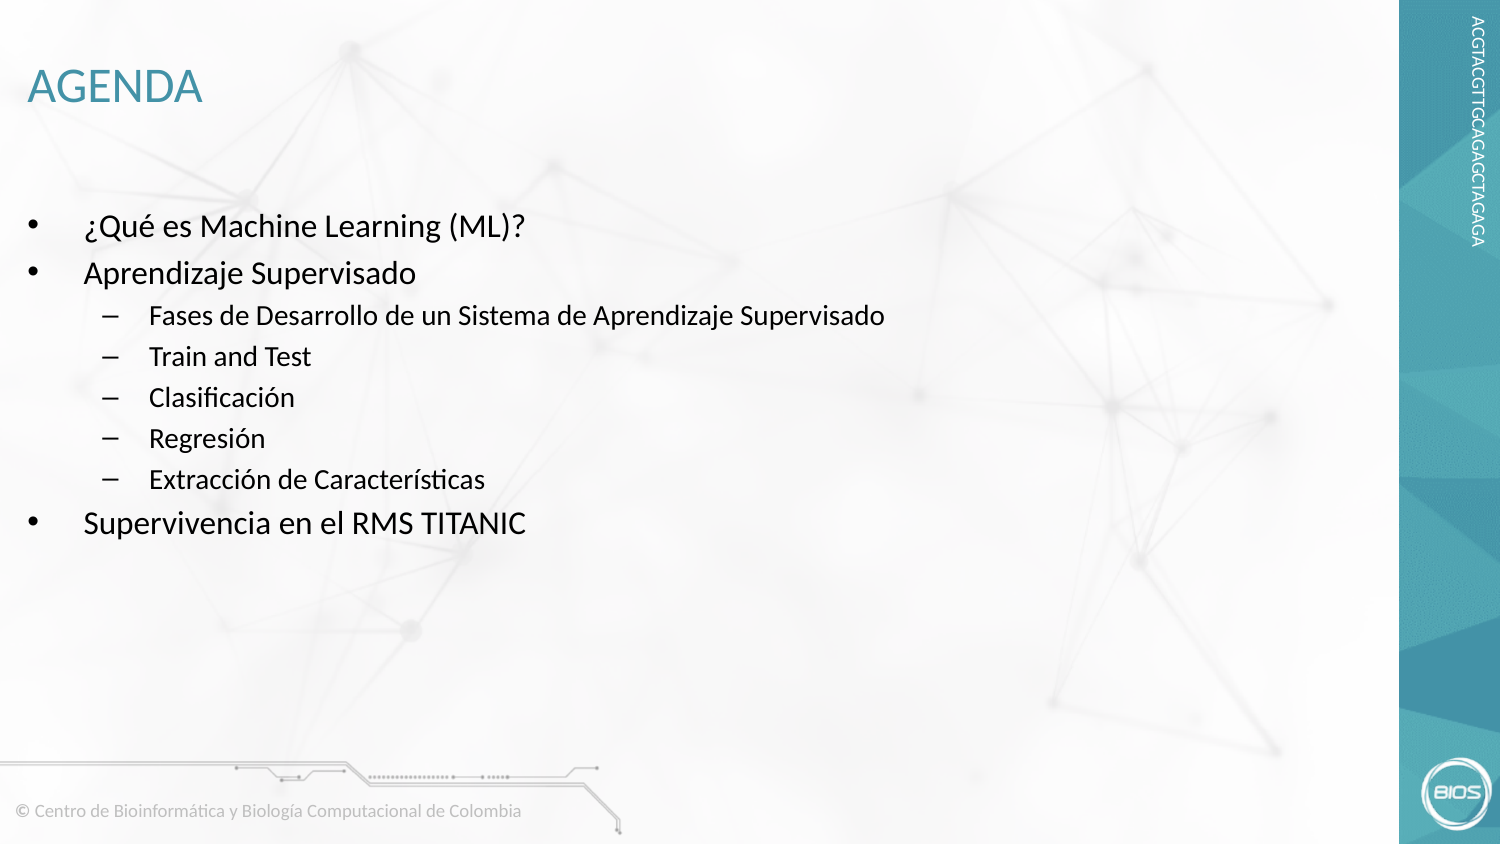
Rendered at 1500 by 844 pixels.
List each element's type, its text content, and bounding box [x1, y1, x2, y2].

picture [0, 0, 1500, 844]
title AGENDA [12, 17, 1363, 159]
list ¿Qué es Machine Learning (ML)? Aprendizaje Supervisado Fases de Desarrollo de un Sistema de Aprendizaje Supervisado Train and Test Clasificación Regresión Extracción de Características Supervivencia en el RMS TITANIC [12, 196, 1453, 754]
